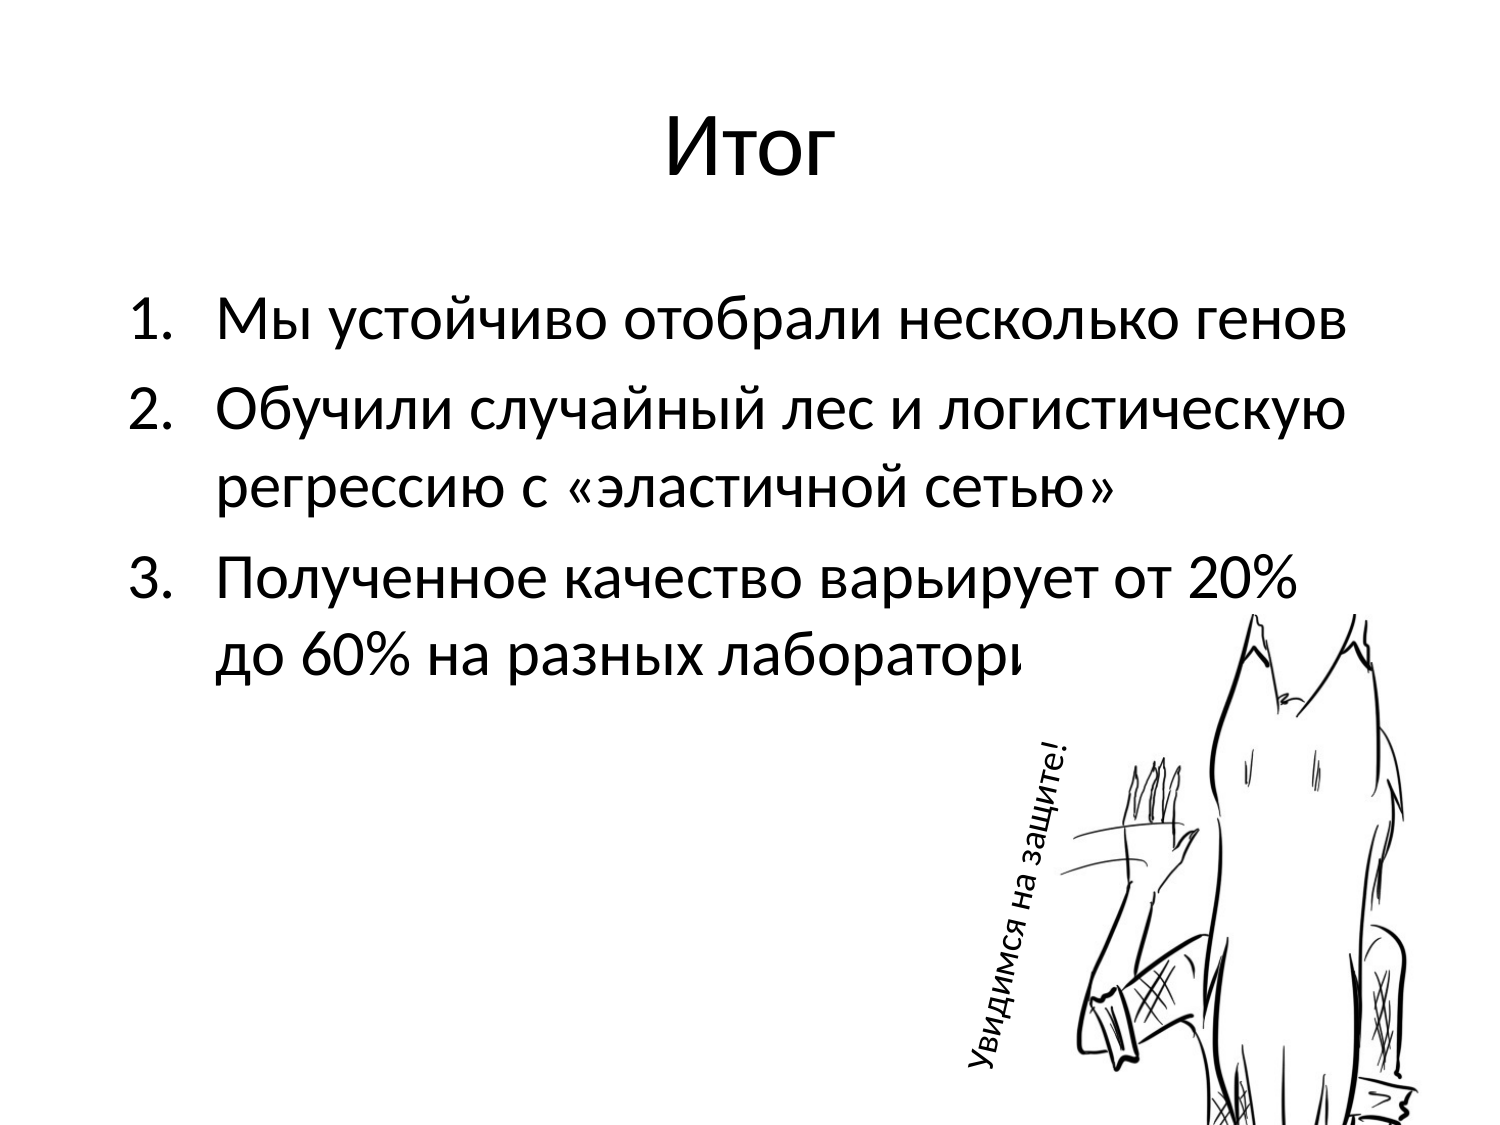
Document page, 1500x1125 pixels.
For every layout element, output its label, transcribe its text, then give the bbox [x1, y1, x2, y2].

list Мы устойчиво отобрали несколько генов Обучили случайный лес и логистическую регрессию с «эластичной сетью» Полученное качество варьирует от 20% до 60% на разных лабораториях [112, 267, 1390, 701]
title Итог [75, 45, 1425, 233]
picture [1021, 614, 1500, 1125]
text_box Увидимся на защите! [944, 765, 1016, 1092]
